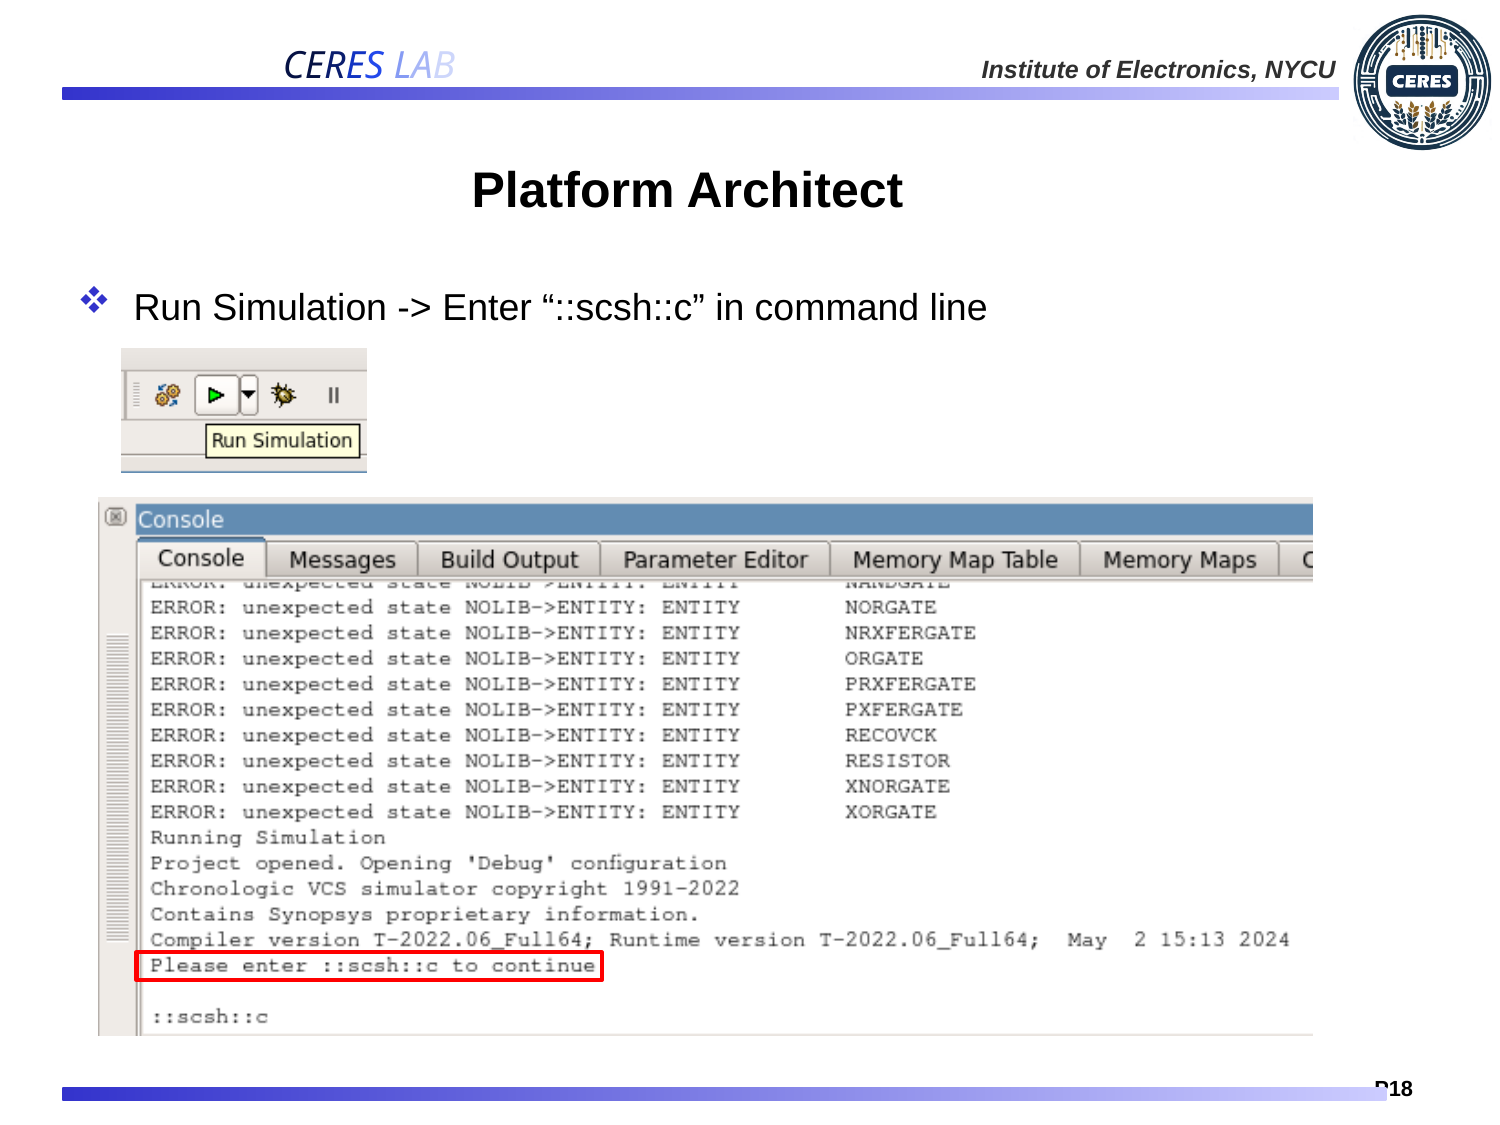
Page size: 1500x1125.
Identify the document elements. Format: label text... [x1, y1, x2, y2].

title Platform Architect [62, 124, 1313, 251]
picture [120, 348, 367, 473]
picture [1353, 14, 1492, 151]
picture [98, 497, 1313, 1036]
list Run Simulation -> Enter “::scsh::c” in command line [62, 275, 1438, 1063]
